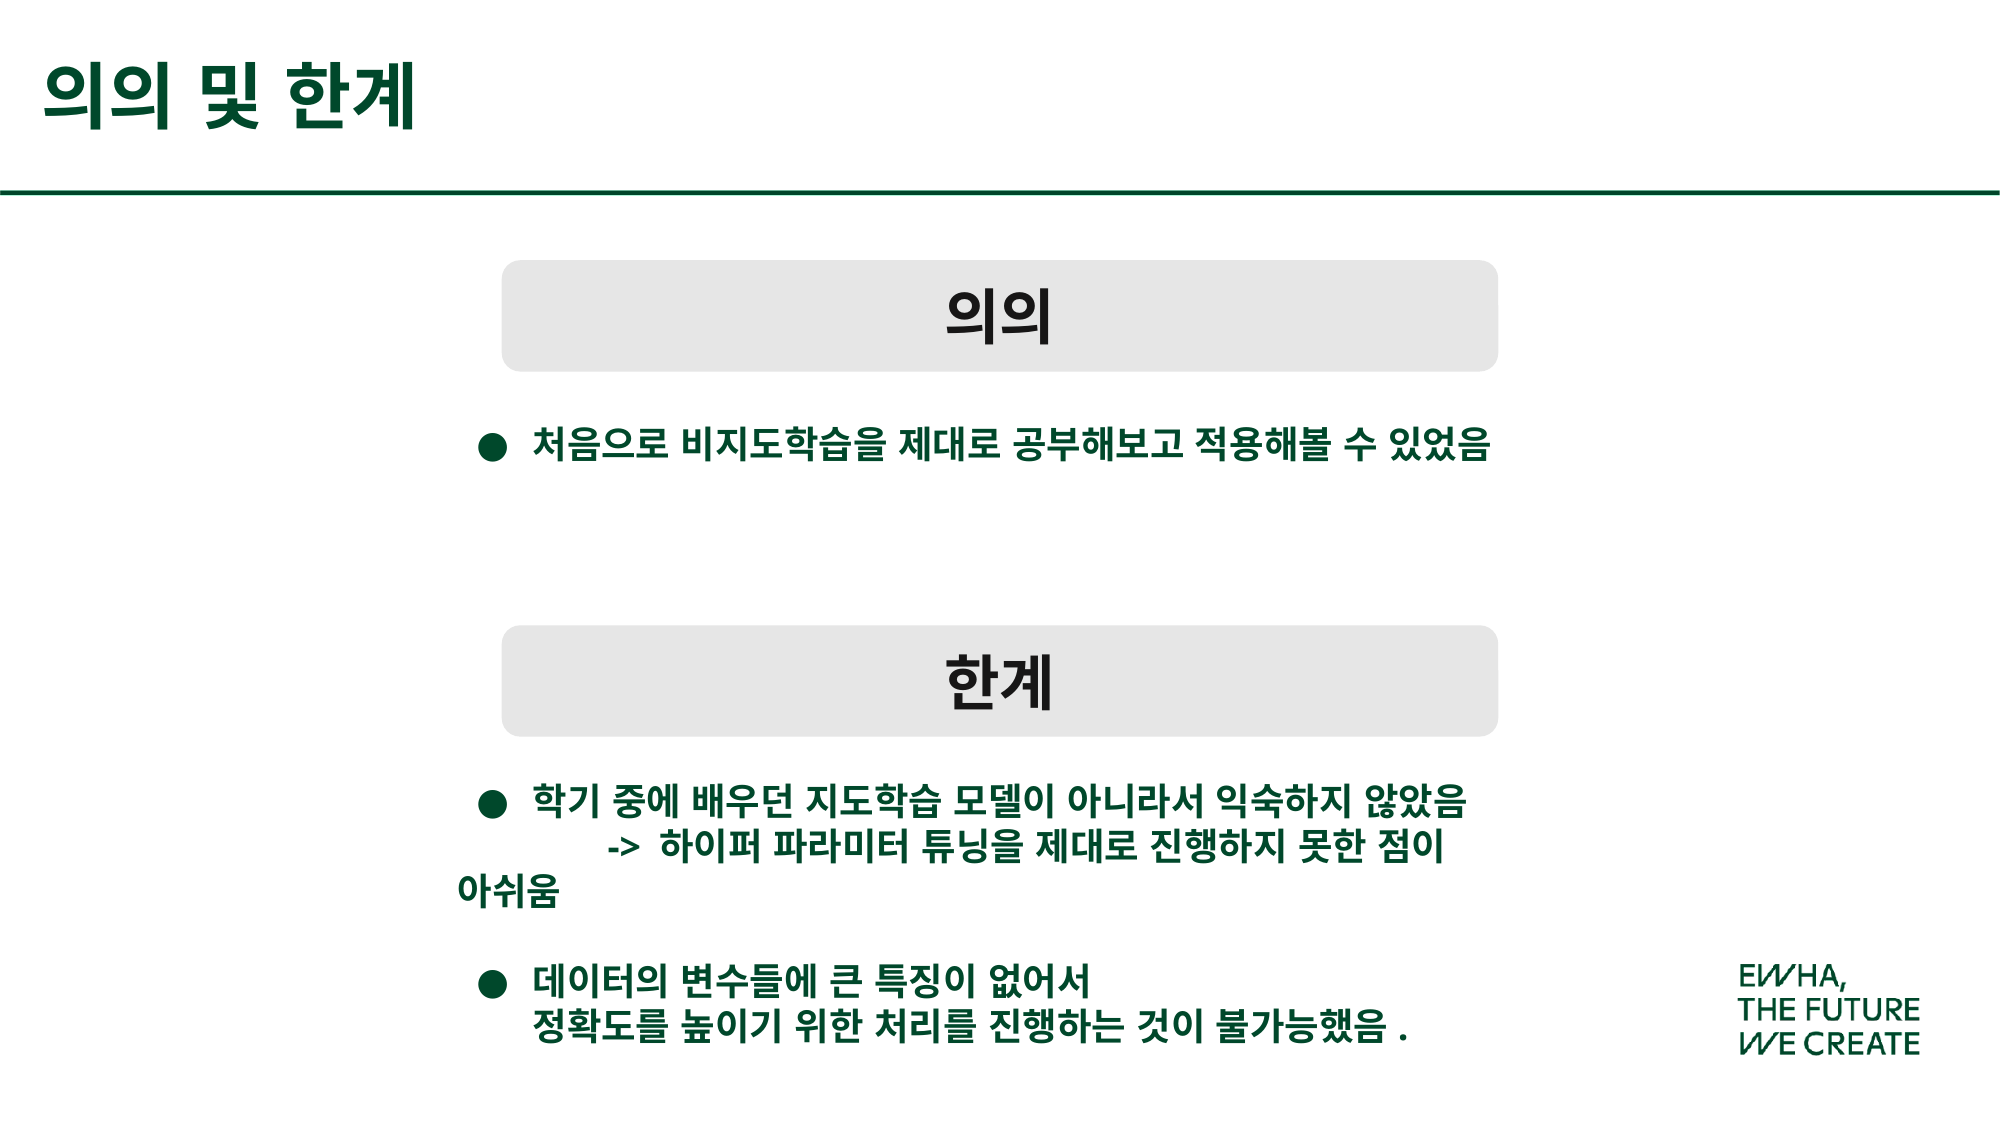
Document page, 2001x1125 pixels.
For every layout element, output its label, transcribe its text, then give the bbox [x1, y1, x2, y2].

text_box 의의 [501, 260, 1499, 372]
picture [0, 0, 2000, 1125]
text_box 한계 [501, 625, 1499, 737]
title 의의 및 한계 [26, 32, 1678, 167]
text_box 학기 중에 배우던 지도학습 모델이 아니라서 익숙하지 않았음 -> 하이퍼 파라미터 튜닝을 제대로 진행하지 못한 점이 아쉬움 데이터의 변수들에 큰 특징이 없어서 정확도를 높이기 위한 처리를 진행하는 것이 불가능했음. [442, 762, 1558, 1108]
text_box 처음으로 비지도학습을 제대로 공부해보고 적용해볼 수 있었음 [442, 405, 1558, 481]
